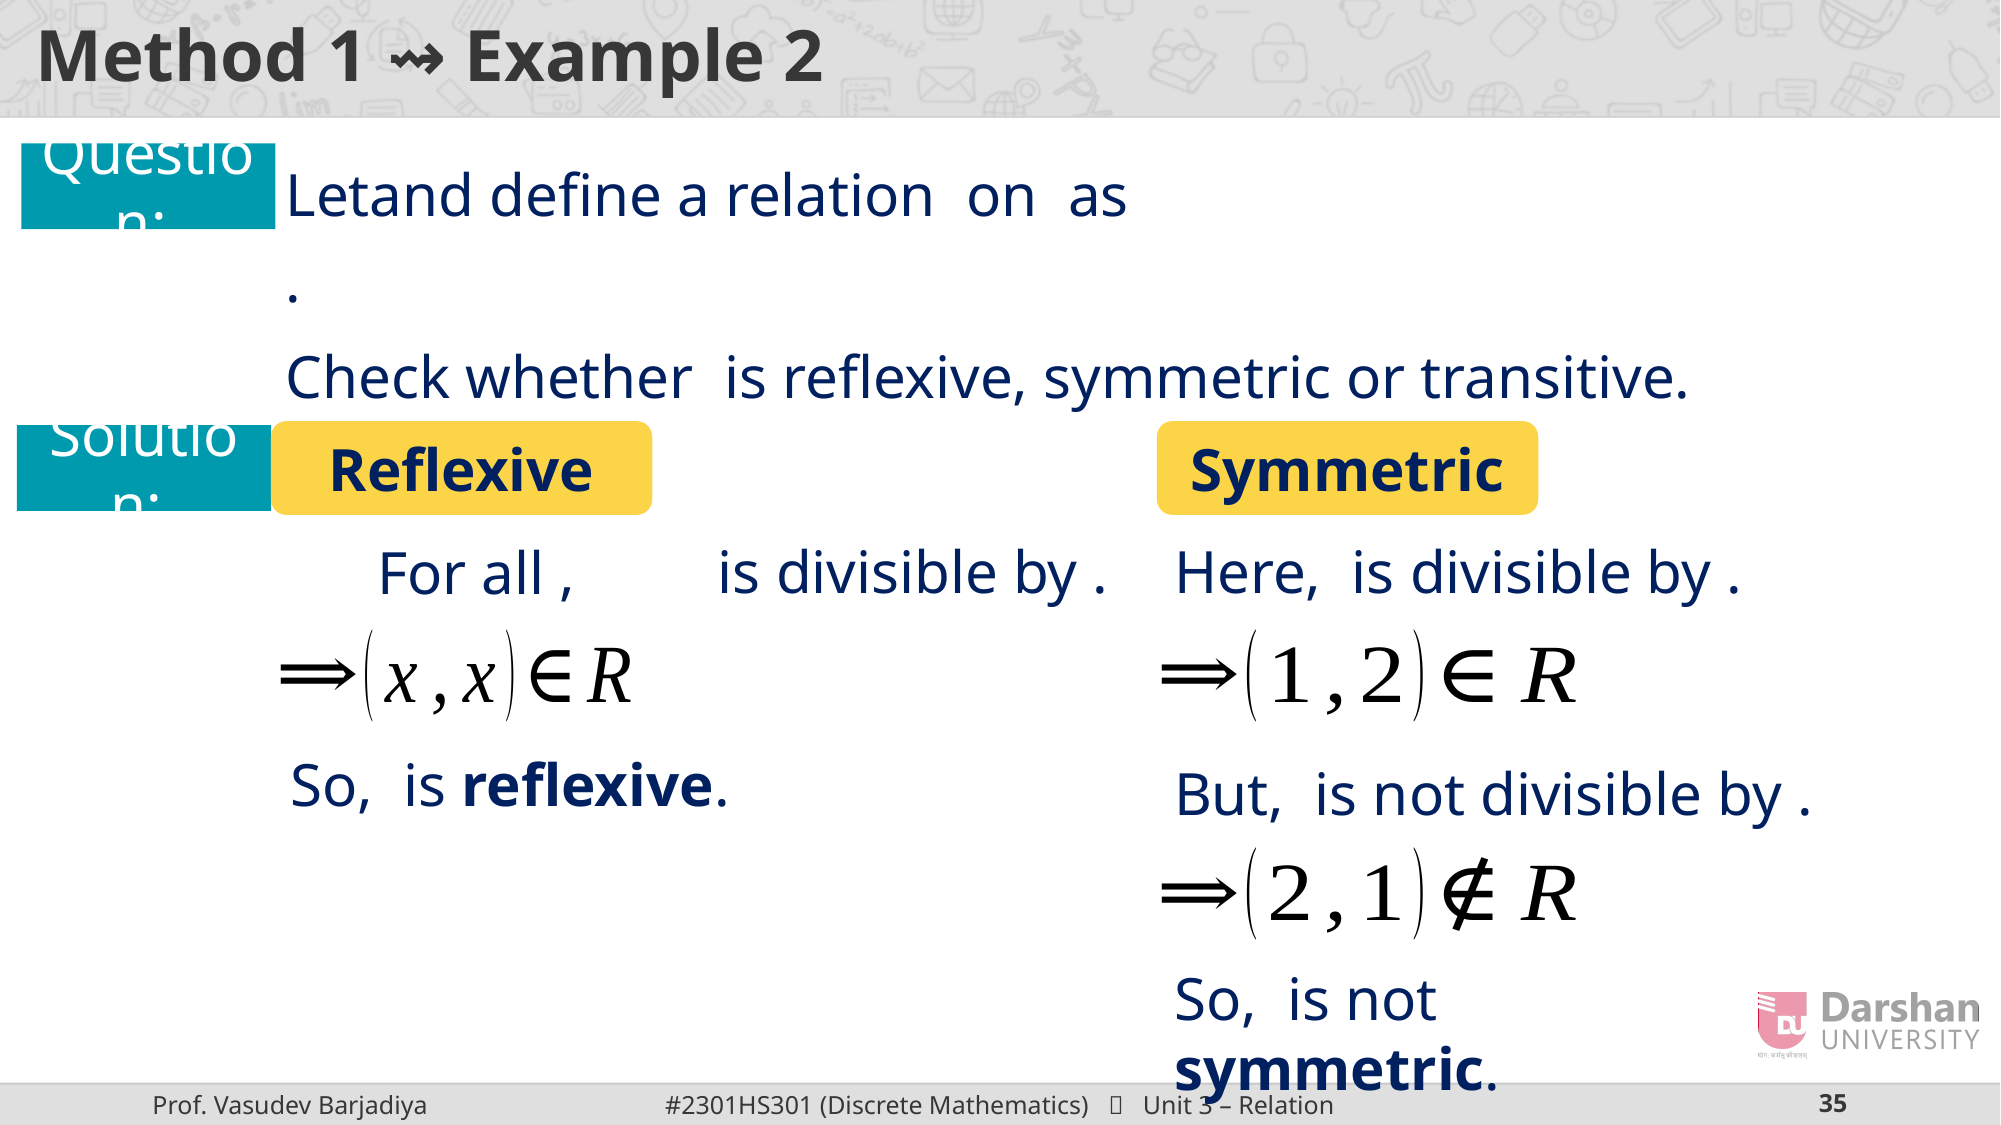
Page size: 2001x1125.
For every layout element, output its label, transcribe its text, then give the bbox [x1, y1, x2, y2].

text_box Solution: [16, 425, 271, 511]
title Method 1 ⇝ Example 2 [0, 0, 2000, 117]
text_box Question: [21, 143, 276, 230]
table_cell [1758, 992, 1979, 1059]
text_box Symmetric [1156, 421, 1539, 515]
text_box Reflexive [270, 421, 653, 515]
